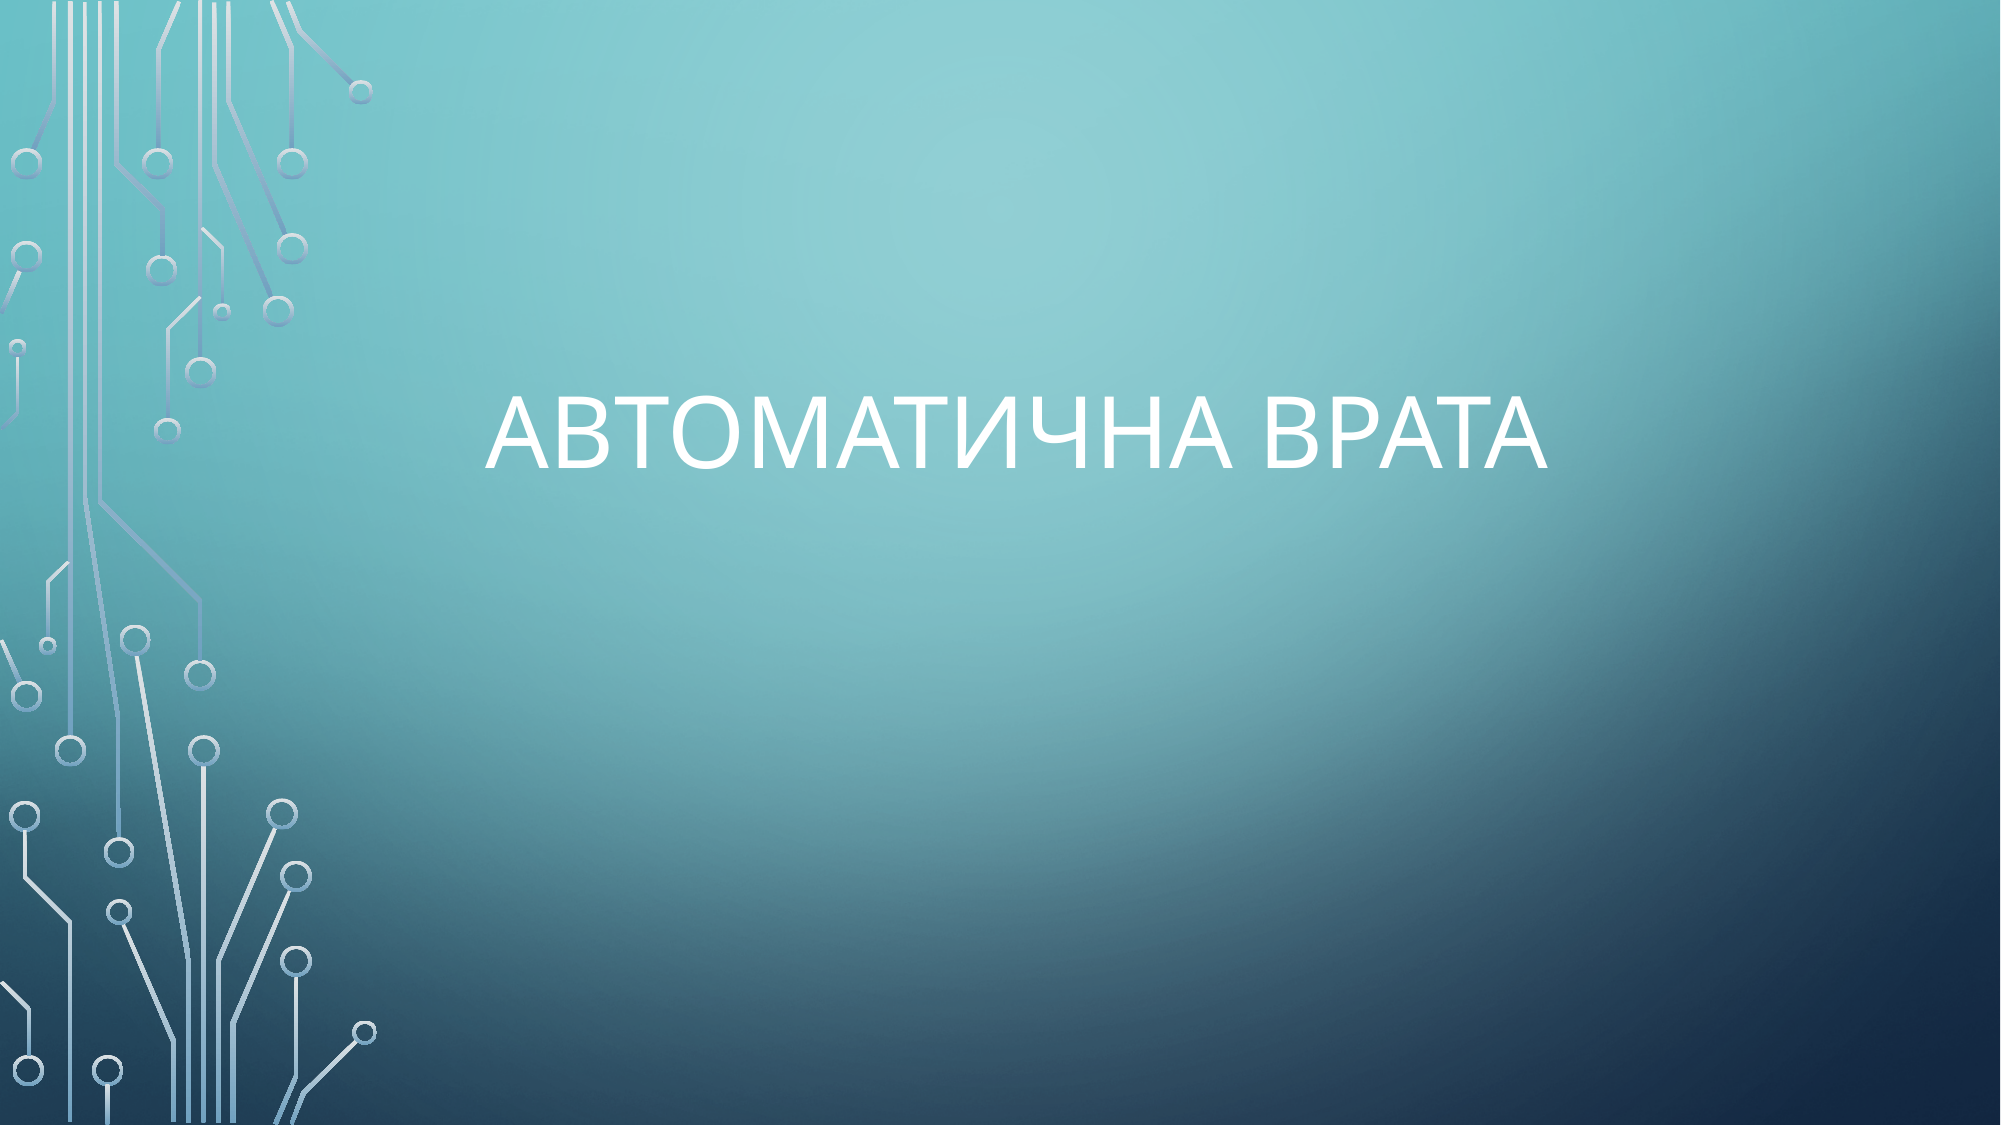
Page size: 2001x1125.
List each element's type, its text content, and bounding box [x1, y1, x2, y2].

title Автоматична врата [296, 360, 1739, 498]
